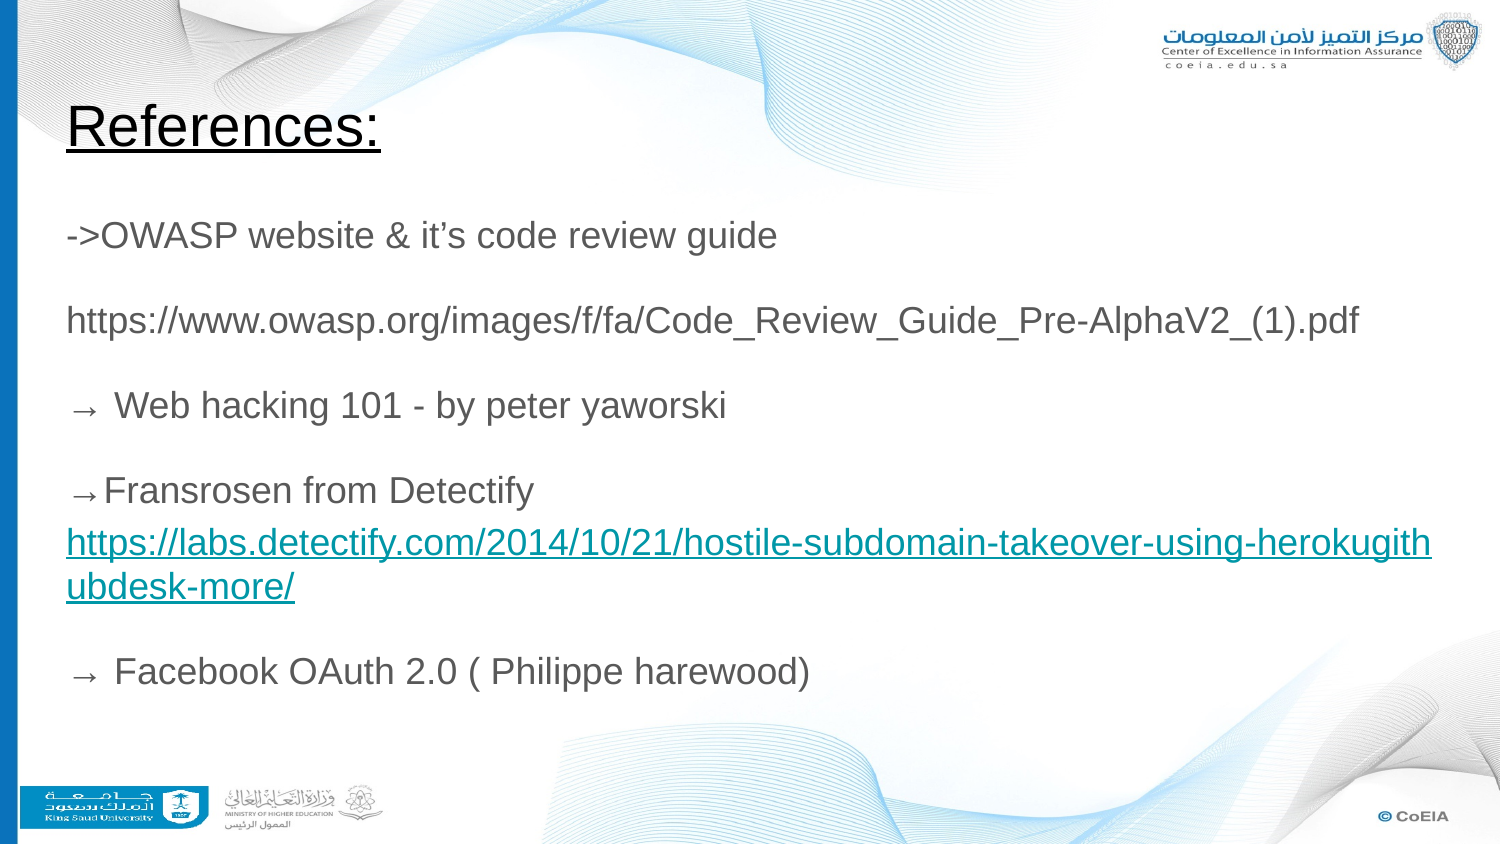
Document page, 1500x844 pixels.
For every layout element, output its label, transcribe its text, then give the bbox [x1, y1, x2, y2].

picture [0, 0, 1500, 844]
title References: [51, 72, 1449, 167]
list ->OWASP website & it’s code review guide https://www.owasp.org/images/f/fa/Code_Review_Guide_Pre-AlphaV2_(1).pdf → Web hacking 101 - by peter yaworski →Fransrosen from Detectify https://labs.detectify.com/2014/10/21/hostile-subdomain-takeover-using-herokugithubdesk-more/ → Facebook OAuth 2.0 ( Philippe harewood) [51, 189, 1449, 750]
